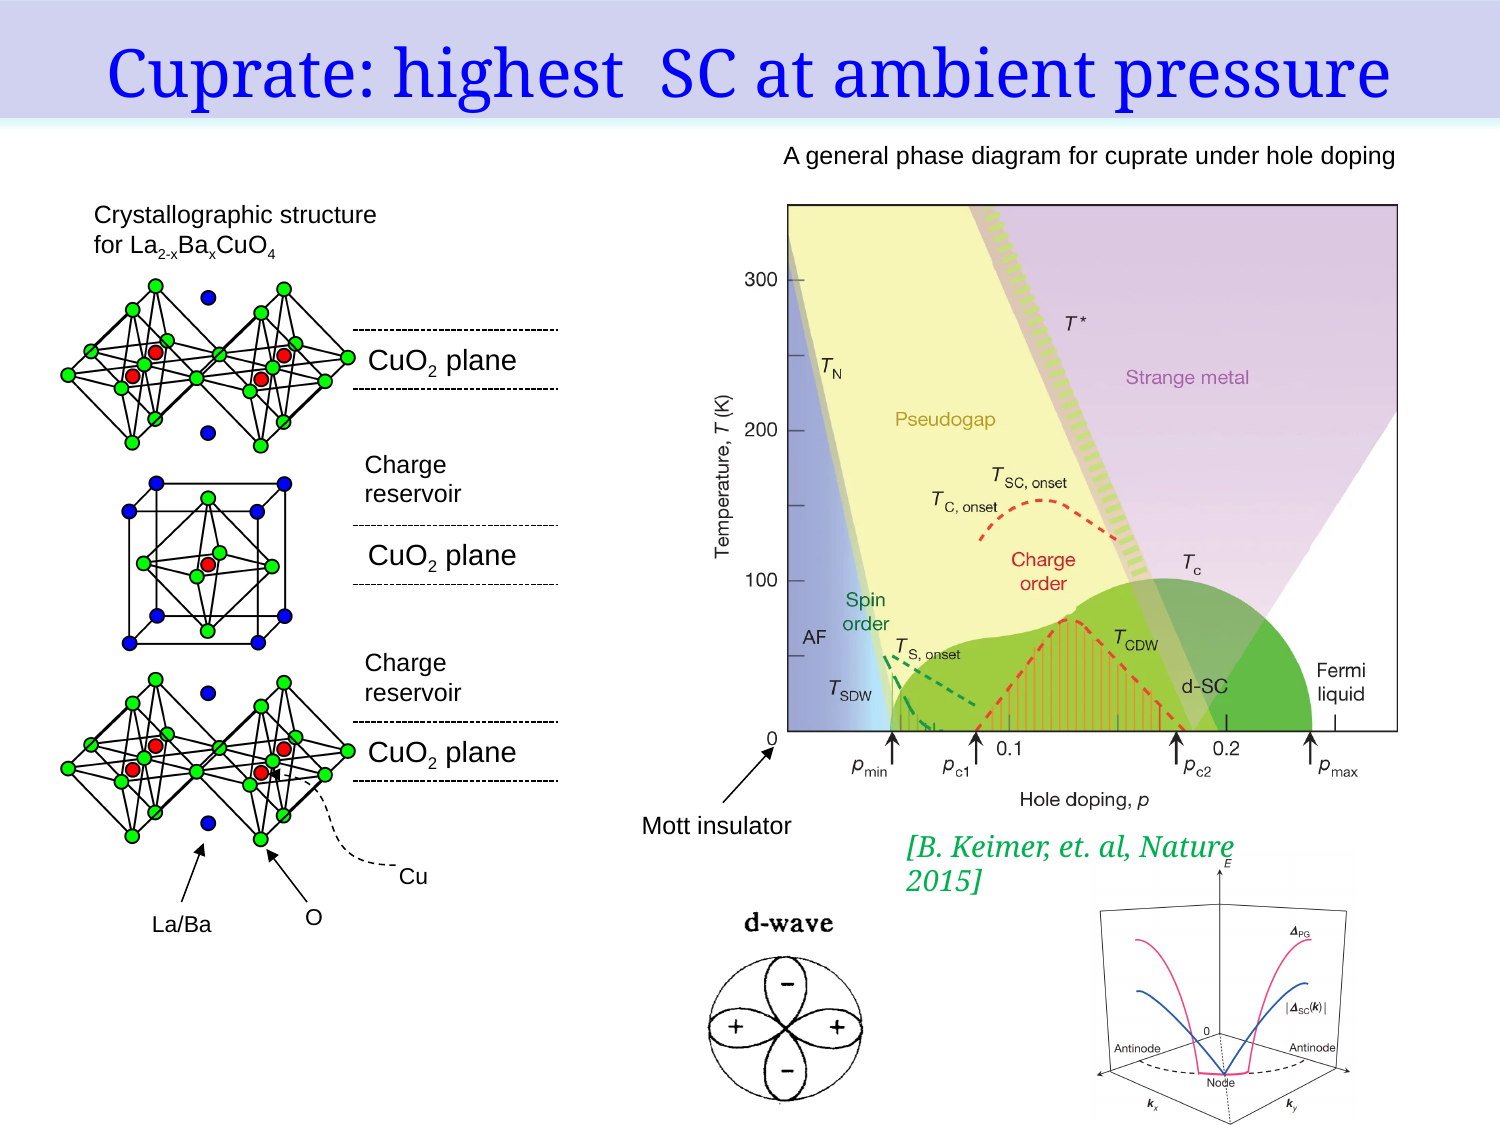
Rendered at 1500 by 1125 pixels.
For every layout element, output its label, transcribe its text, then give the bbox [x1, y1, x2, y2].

text_box Charge reservoir [380, 638, 566, 714]
text_box [B. Keimer, et. al, Nature 2015] [891, 820, 1291, 906]
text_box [267, 773, 396, 866]
picture [711, 203, 1398, 810]
text_box CuO2 plane [380, 534, 548, 583]
text_box Crystallographic structure for La2-xBaxCuO4 [78, 191, 426, 270]
picture [41, 259, 375, 866]
text_box CuO2 plane [380, 339, 548, 388]
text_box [266, 872, 308, 903]
text_box O [290, 894, 353, 938]
picture [707, 870, 893, 1125]
text_box Mott insulator [626, 802, 819, 848]
text_box Charge reservoir [380, 440, 566, 516]
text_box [722, 746, 775, 803]
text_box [181, 842, 204, 903]
text_box A general phase diagram for cuprate under hole doping [768, 132, 1454, 177]
text_box Cu [384, 854, 447, 897]
text_box La/Ba [137, 902, 271, 945]
picture [1090, 850, 1356, 1125]
text_box CuO2 plane [380, 731, 548, 780]
